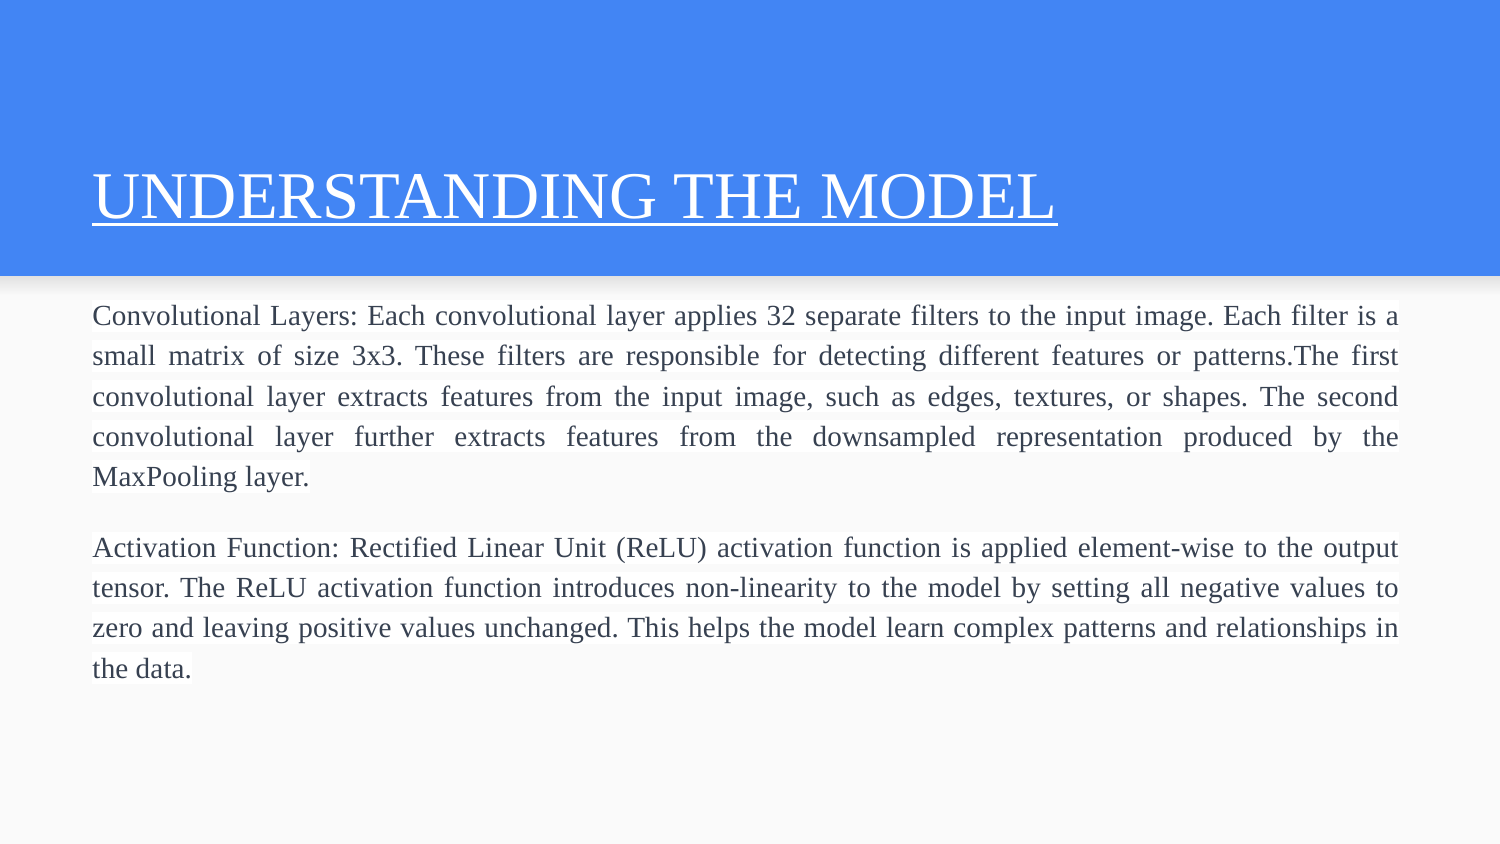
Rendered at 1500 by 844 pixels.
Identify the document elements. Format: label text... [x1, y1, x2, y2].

title UNDERSTANDING THE MODEL [77, 121, 1427, 248]
list Convolutional Layers: Each convolutional layer applies 32 separate filters to the input image. Each filter is a small matrix of size 3x3. These filters are responsible for detecting different features or patterns.The first convolutional layer extracts features from the input image, such as edges, textures, or shapes. The second convolutional layer further extracts features from the downsampled representation produced by the MaxPooling layer. Activation Function: Rectified Linear Unit (ReLU) activation function is applied element-wise to the output tensor. The ReLU activation function introduces non-linearity to the model by setting all negative values to zero and leaving positive values unchanged. This helps the model learn complex patterns and relationships in the data. [77, 276, 1414, 785]
